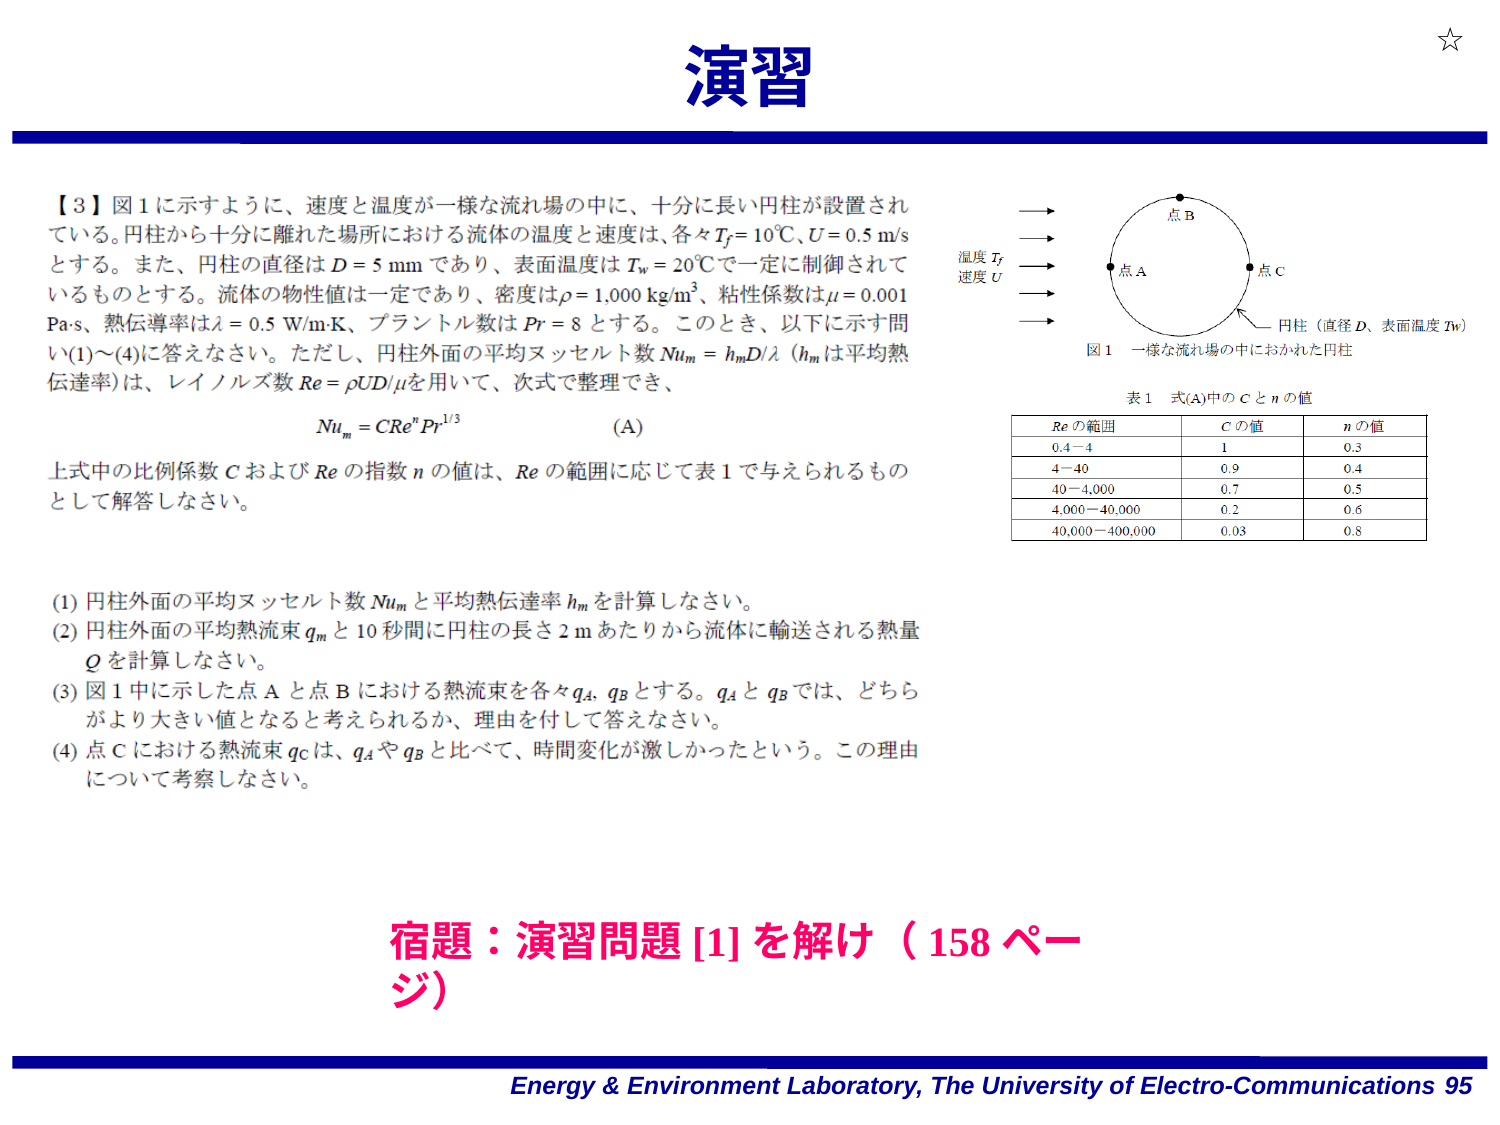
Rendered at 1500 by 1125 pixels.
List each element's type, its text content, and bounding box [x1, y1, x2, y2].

text_box ☆ [1420, 11, 1480, 66]
title 演習 [12, 12, 1488, 138]
picture [950, 184, 1473, 552]
picture [41, 184, 927, 521]
picture [41, 583, 927, 799]
text_box 宿題：演習問題[1]を解け（158ページ） [375, 907, 1176, 1022]
